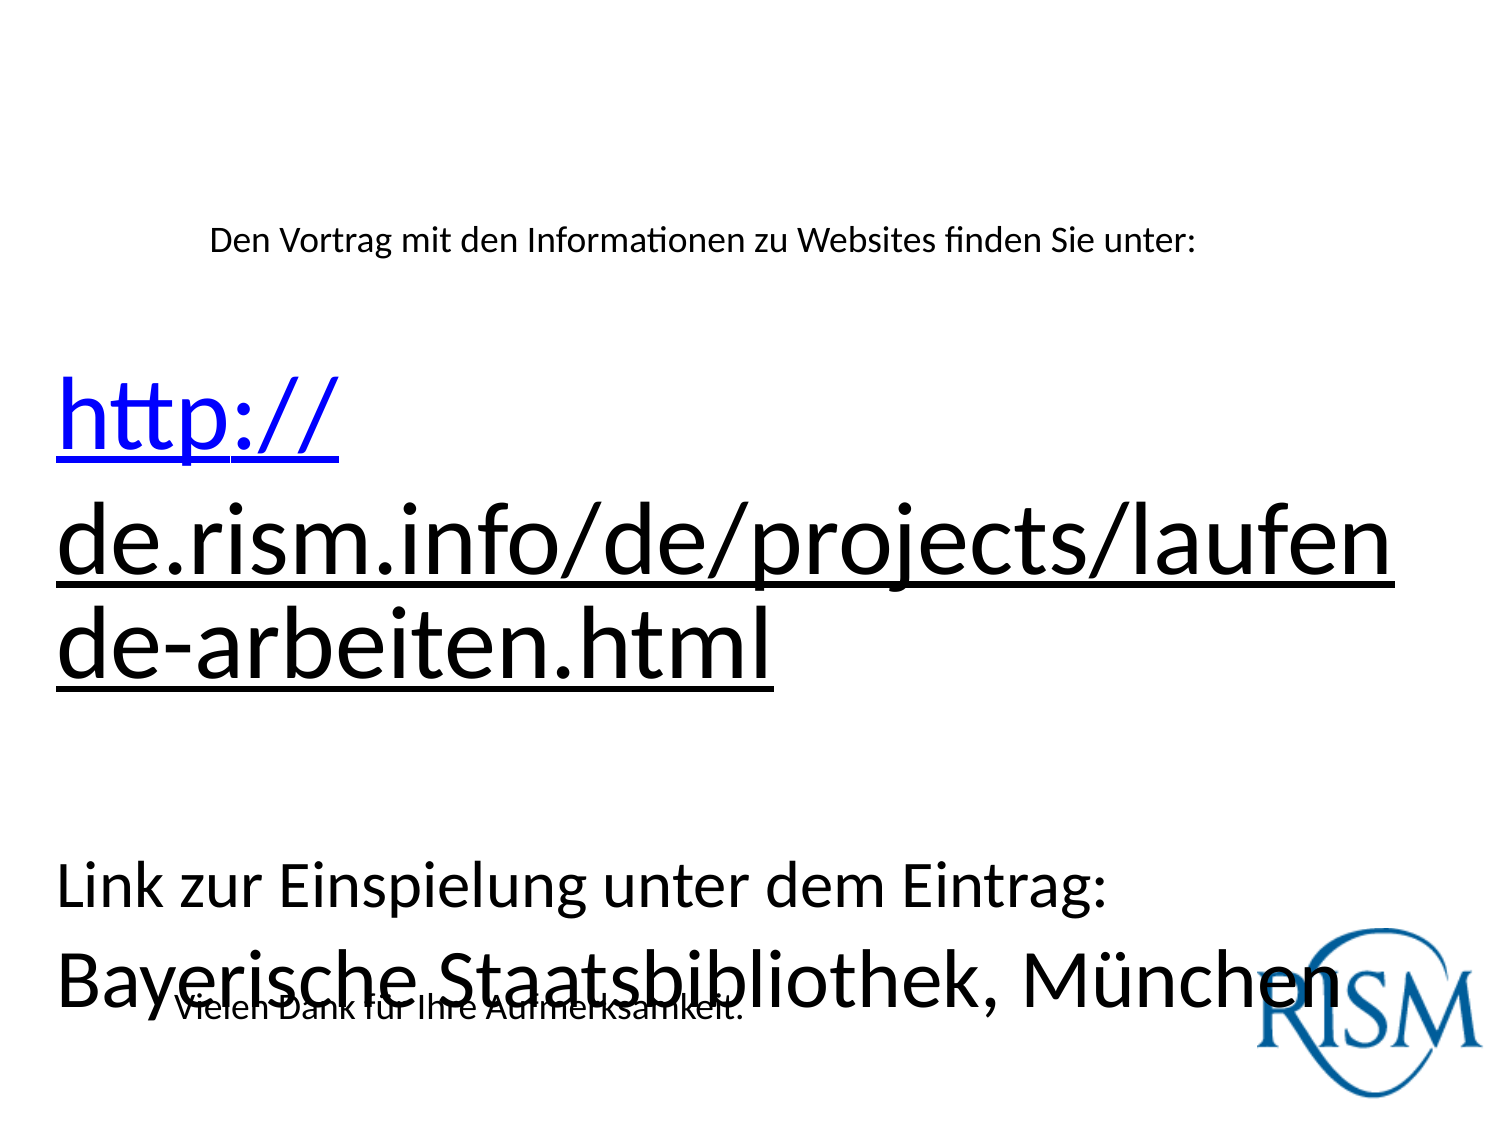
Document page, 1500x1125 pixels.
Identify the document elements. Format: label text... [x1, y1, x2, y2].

text_box http://de.rism.info/de/projects/laufende-arbeiten.html Link zur Einspielung unter dem Eintrag: Bayerische Staatsbibliothek, München [41, 338, 1447, 928]
text_box Den Vortrag mit den Informationen zu Websites finden Sie unter: [194, 208, 1294, 268]
text_box Vielen Dank für Ihre Aufmerksamkeit. [159, 974, 1223, 1035]
picture [1257, 928, 1491, 1122]
